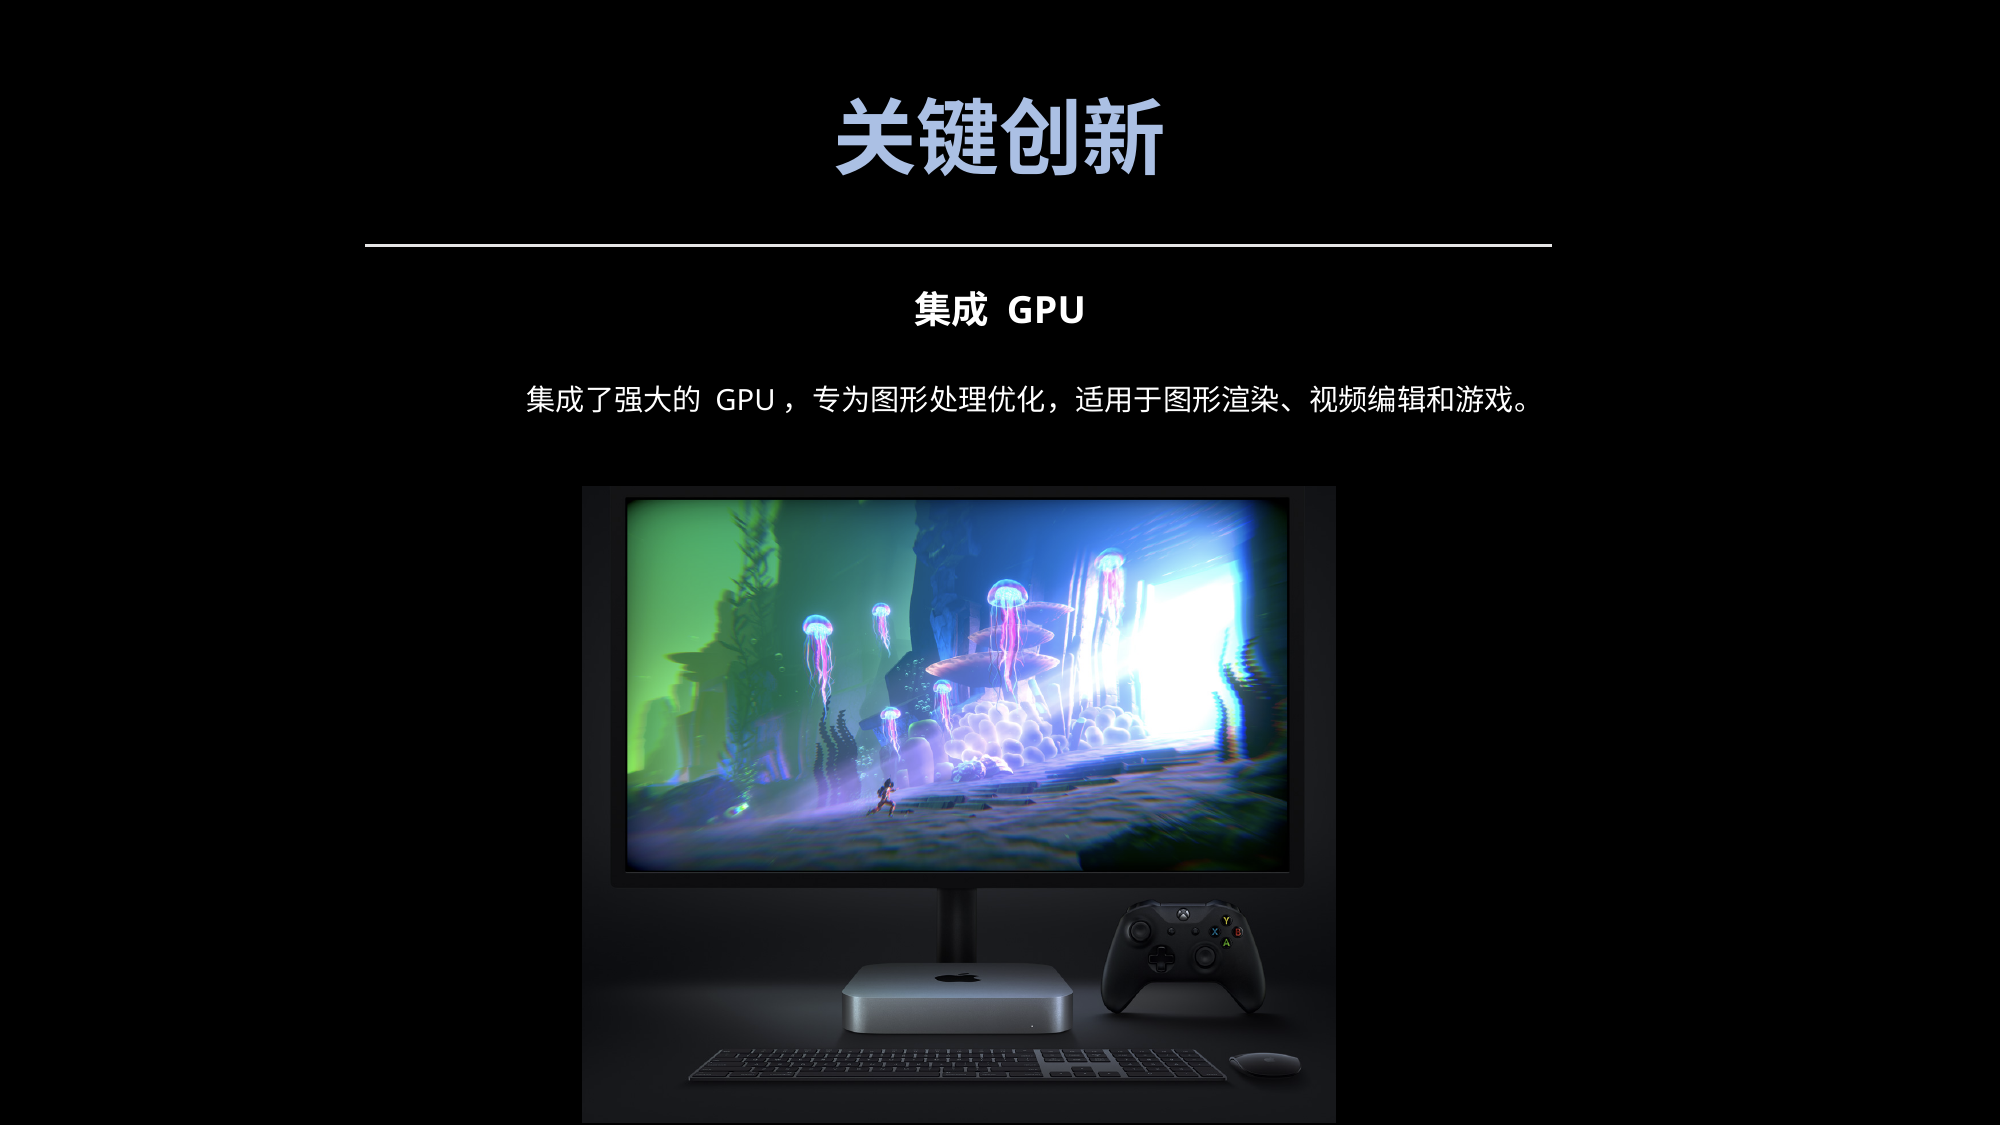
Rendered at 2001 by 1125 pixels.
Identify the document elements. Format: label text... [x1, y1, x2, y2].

picture [582, 486, 1336, 1123]
text_box 关键创新 [818, 77, 1182, 193]
text_box 集成了强大的 GPU，专为图形处理优化，适用于图形渲染、视频编辑和游戏。 [477, 373, 1593, 424]
text_box 集成 GPU [644, 278, 1356, 339]
